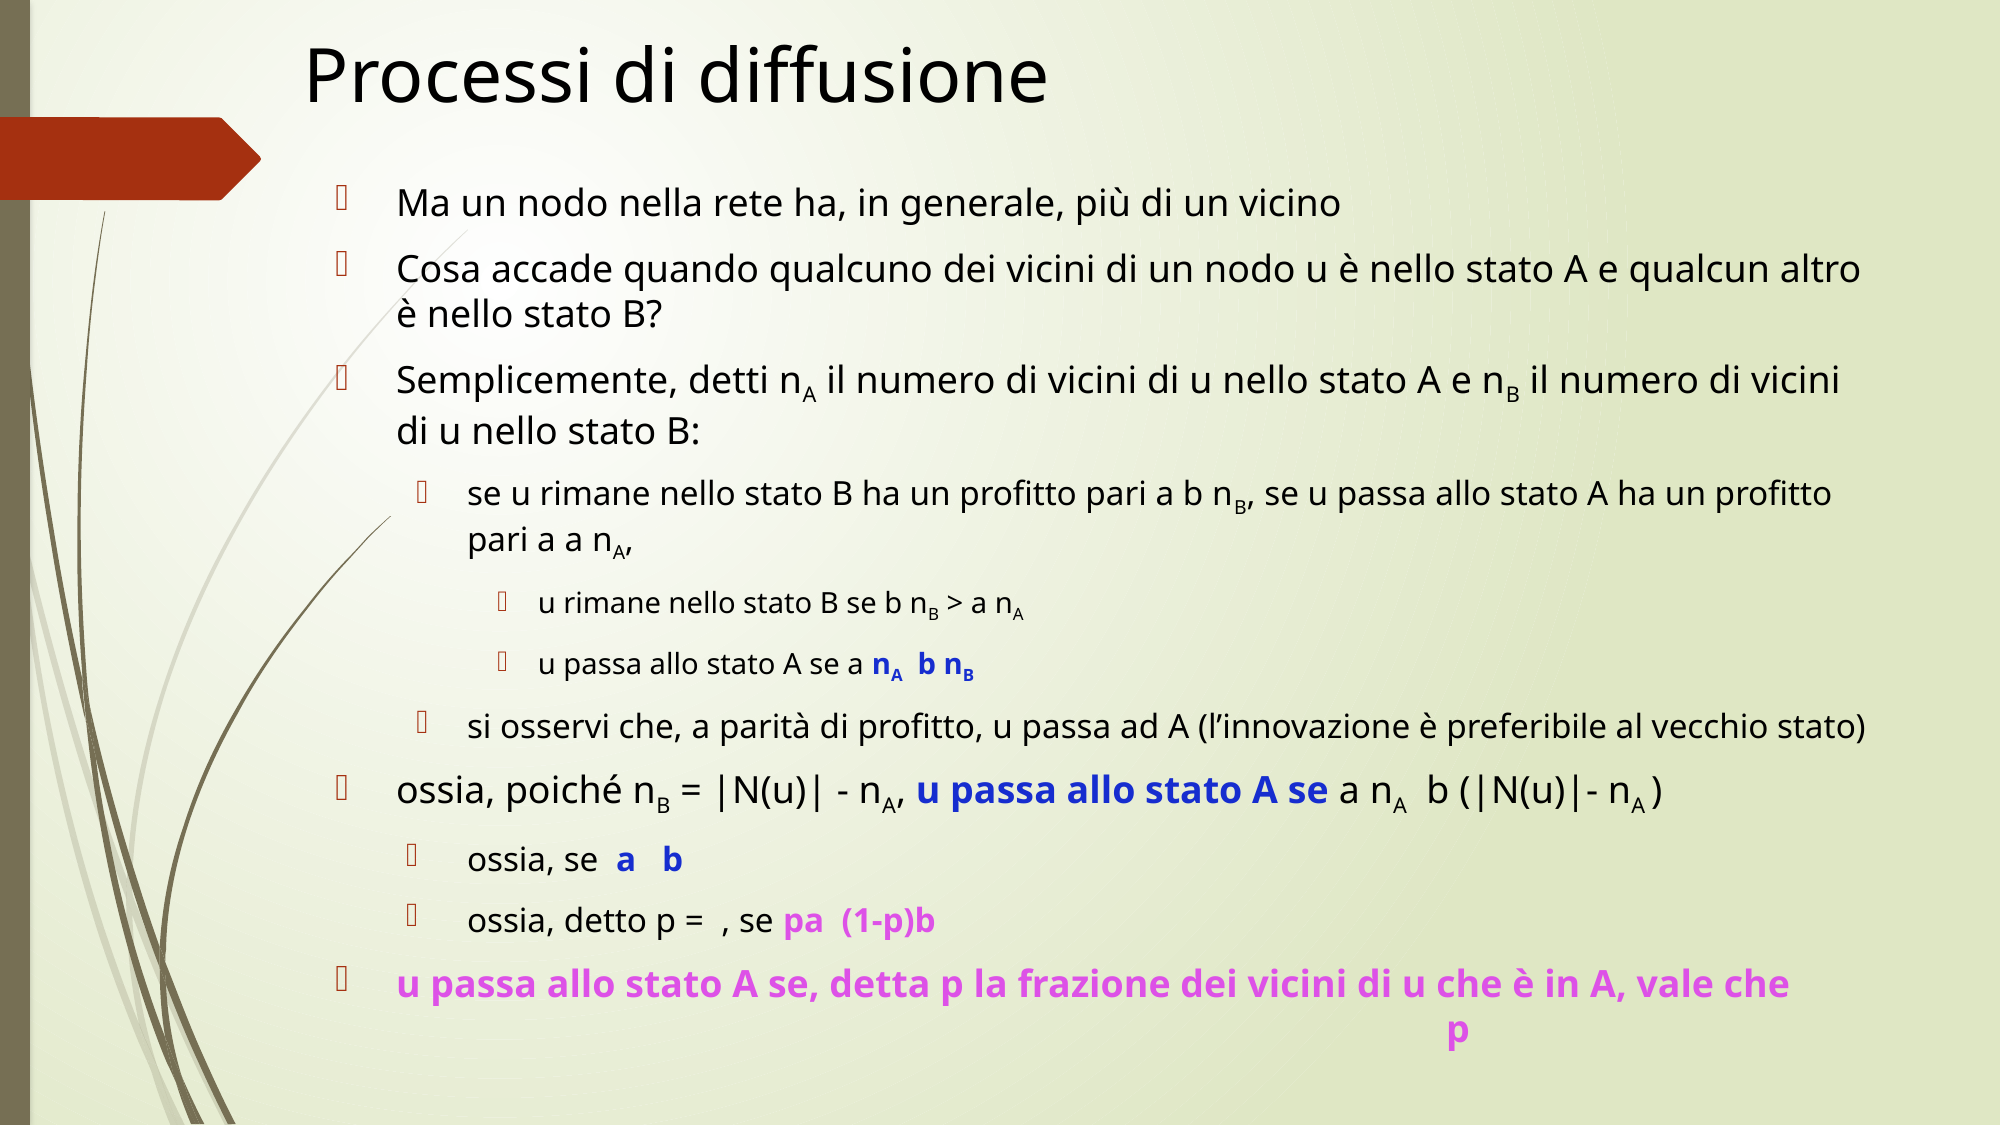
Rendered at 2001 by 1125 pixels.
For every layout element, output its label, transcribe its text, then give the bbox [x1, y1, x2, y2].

title Processi di diffusione [288, 19, 1751, 172]
